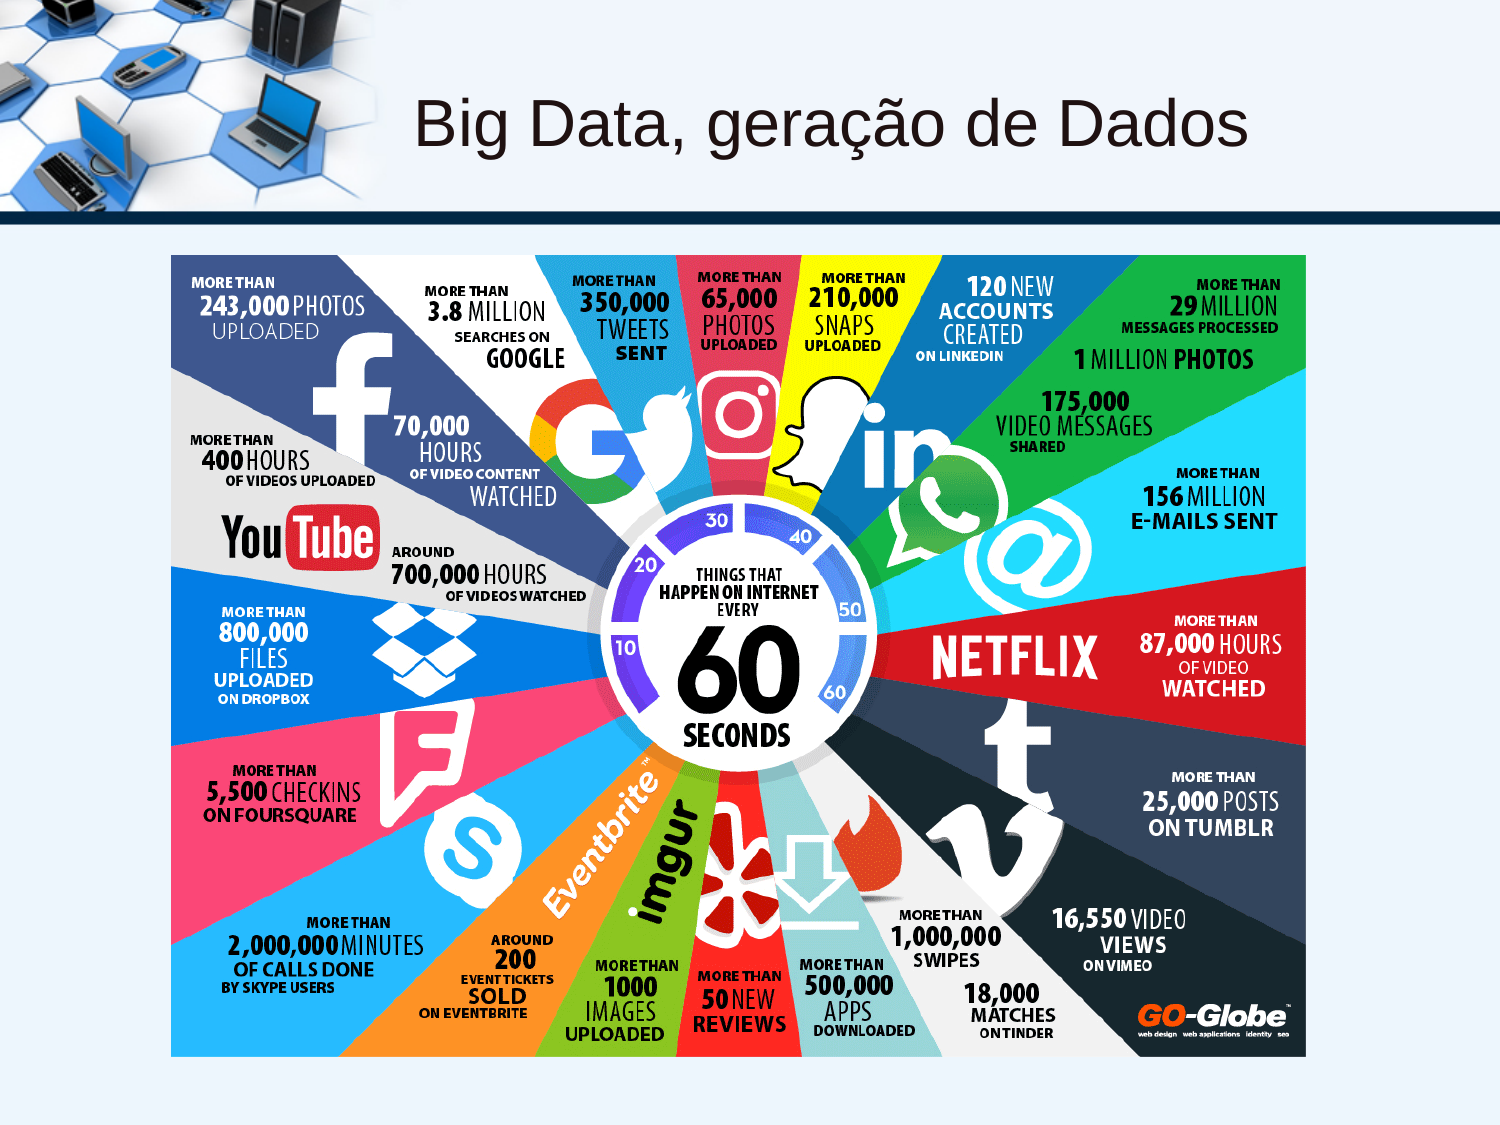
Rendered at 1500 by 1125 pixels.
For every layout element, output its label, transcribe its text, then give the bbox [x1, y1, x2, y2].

title Big Data, geração de Dados [336, 77, 1329, 162]
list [170, 255, 1306, 1058]
picture [0, 0, 1500, 1125]
